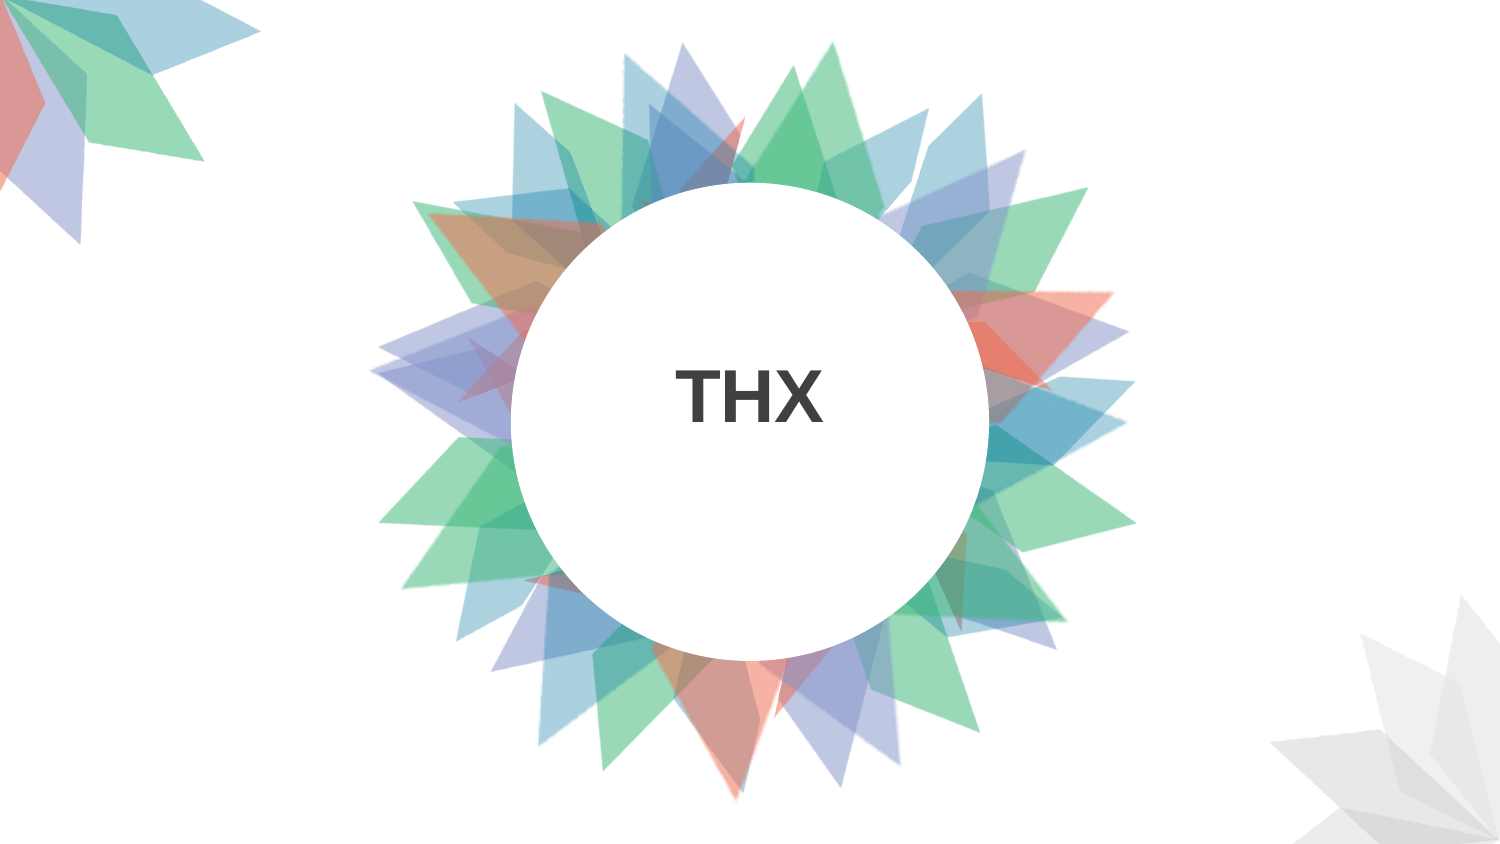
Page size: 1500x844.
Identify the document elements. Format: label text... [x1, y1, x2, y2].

picture [1269, 594, 1500, 844]
picture [278, 0, 1221, 844]
list THX [525, 344, 975, 440]
picture [0, 0, 261, 245]
